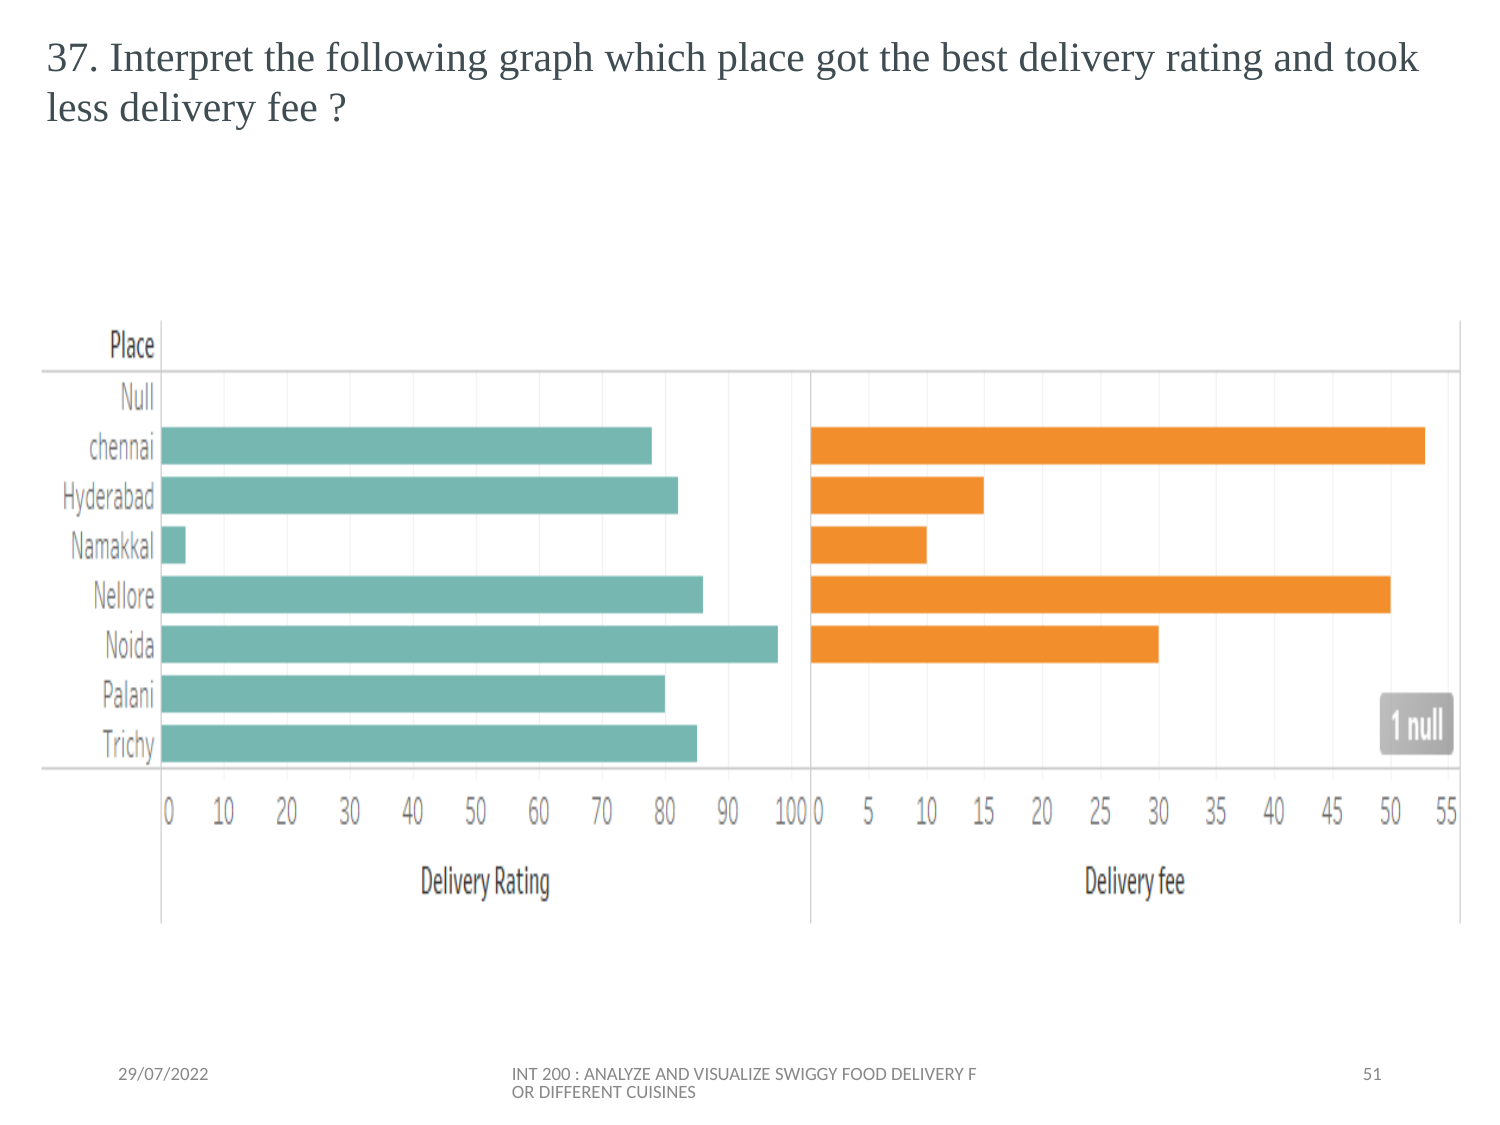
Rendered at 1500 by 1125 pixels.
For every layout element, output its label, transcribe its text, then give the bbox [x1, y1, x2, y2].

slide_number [103, 1042, 441, 1103]
picture [31, 283, 1469, 1021]
text_box 37. Interpret the following graph which place got the best delivery rating and took less delivery fee ? [31, 22, 1468, 268]
slide_number 51 [1059, 1042, 1397, 1103]
footer INT 200 : ANALYZE AND VISUALIZE SWIGGY FOOD DELIVERY FOR DIFFERENT CUISINES [496, 1042, 1004, 1103]
